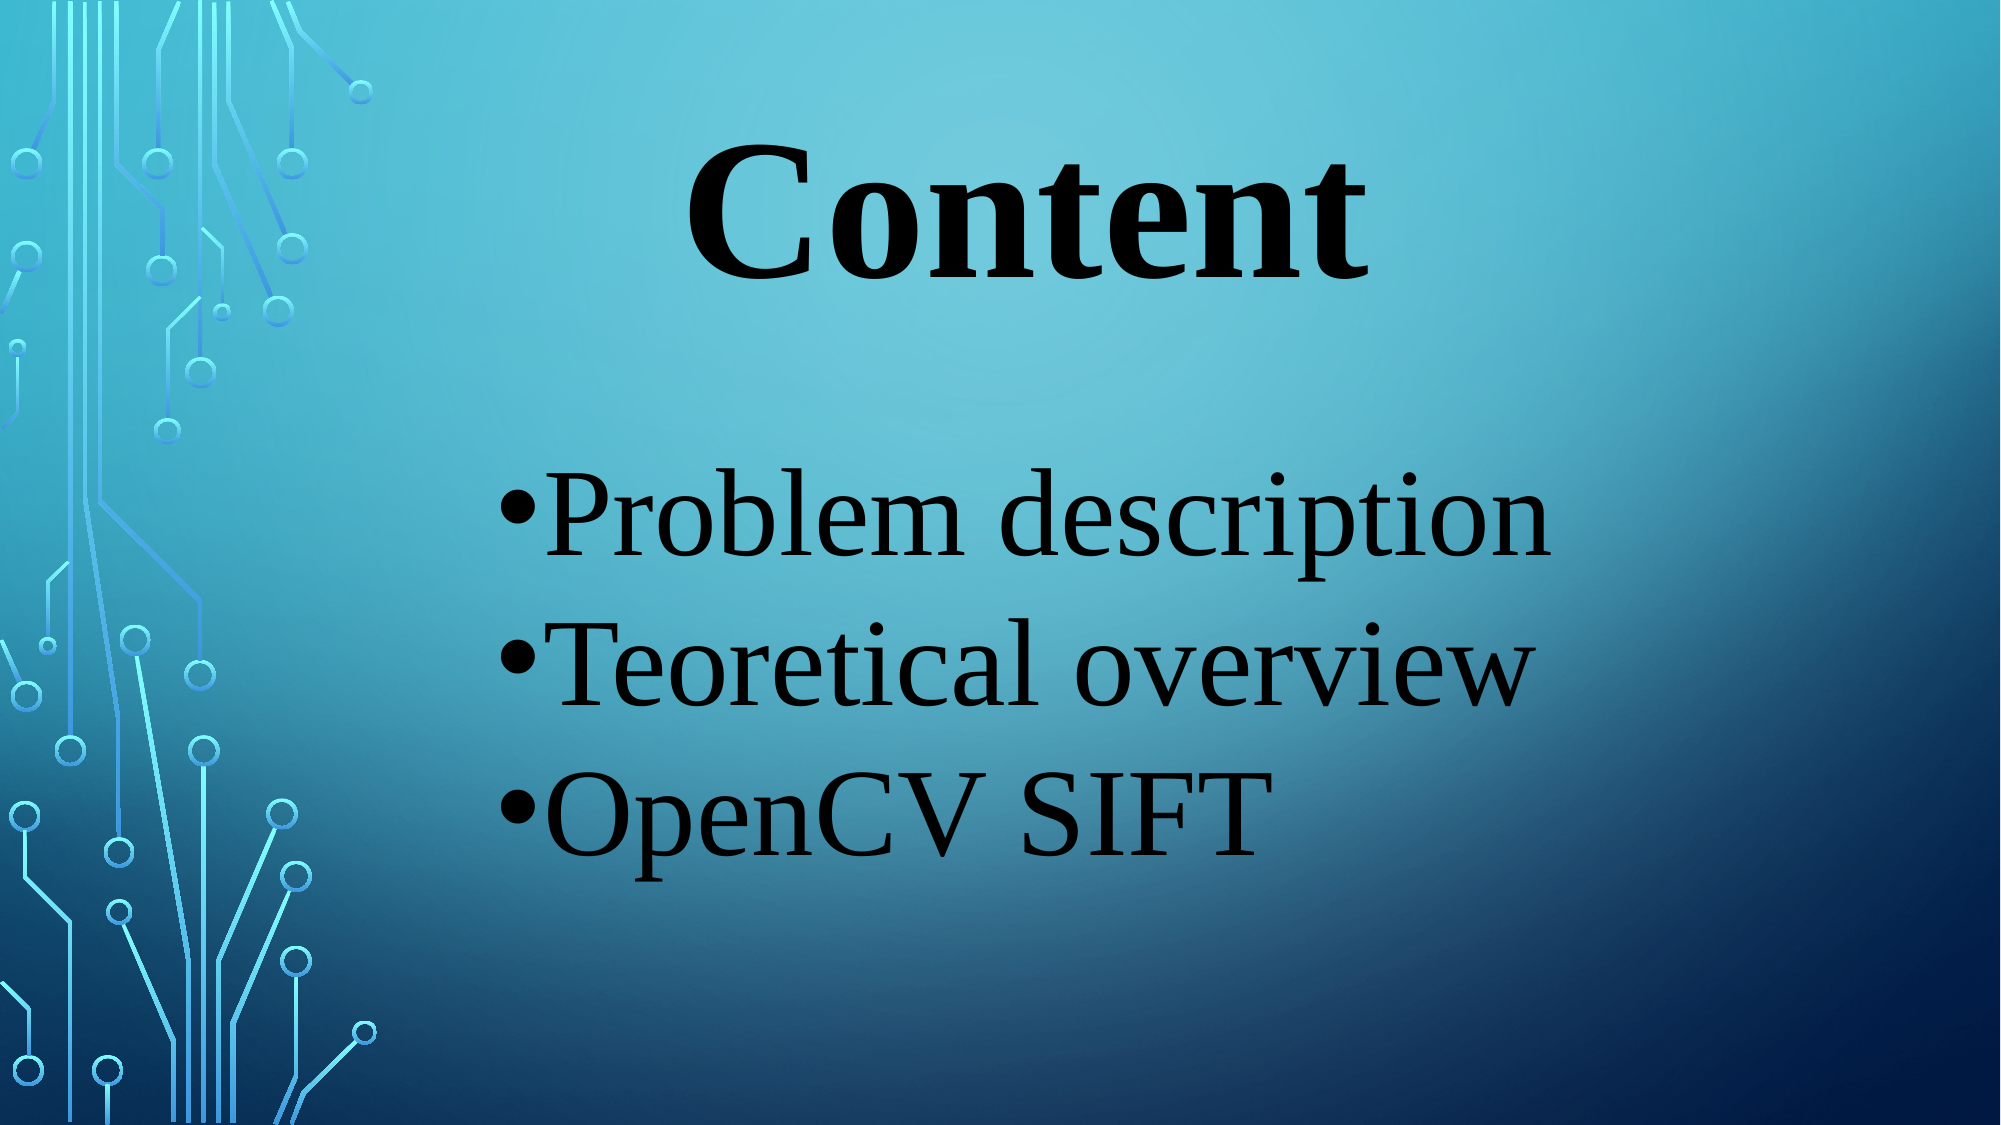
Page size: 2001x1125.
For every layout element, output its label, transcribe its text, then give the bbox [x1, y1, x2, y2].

text_box Content [182, 70, 1868, 326]
text_box Problem description Teoretical overview OpenCV SIFT [481, 422, 1569, 888]
